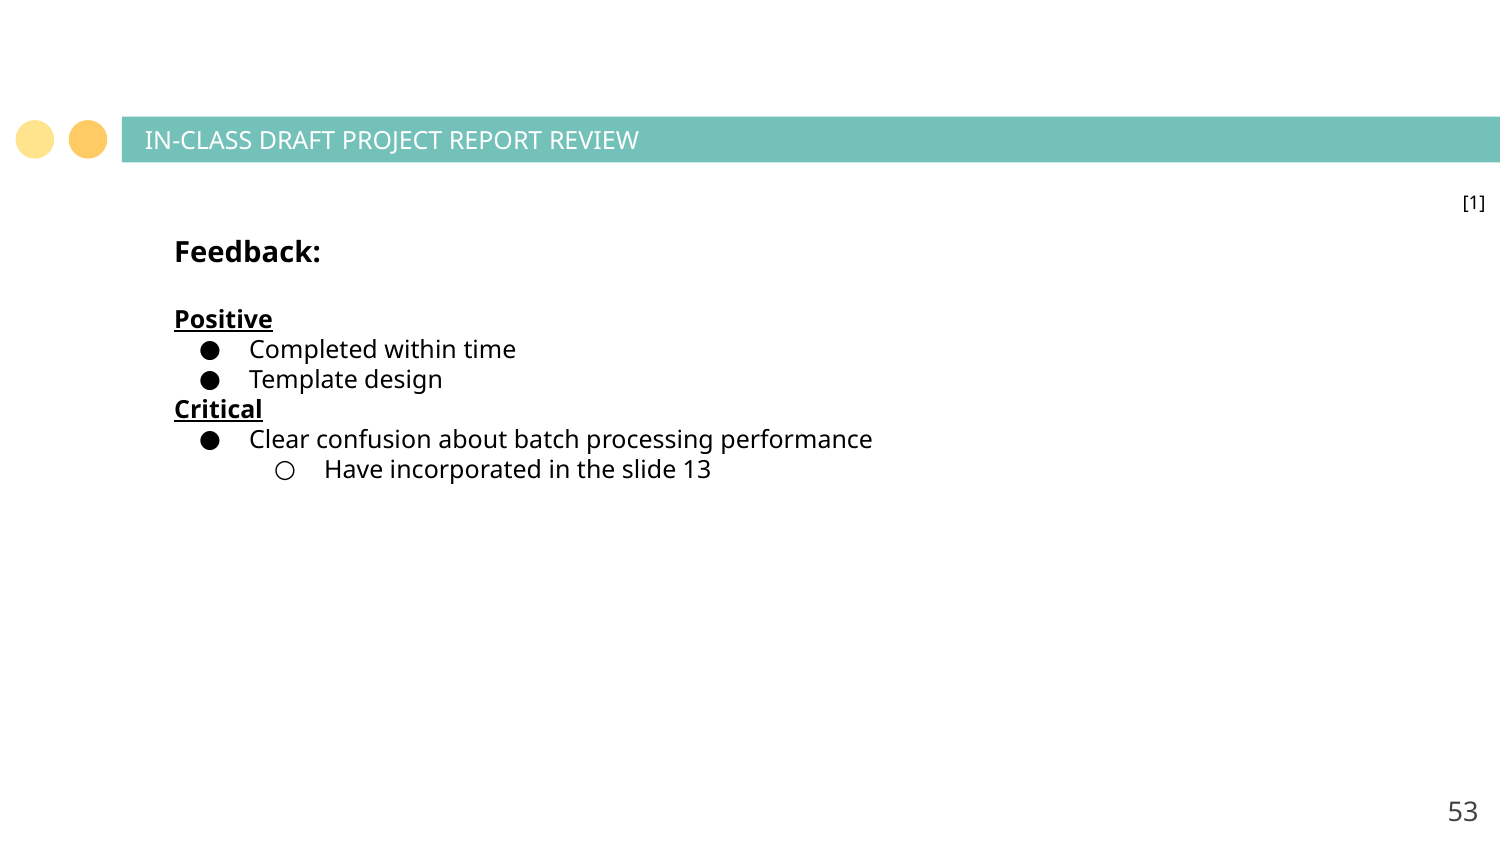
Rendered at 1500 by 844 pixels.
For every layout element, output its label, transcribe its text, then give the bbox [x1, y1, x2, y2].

title IN-CLASS DRAFT PROJECT REPORT REVIEW [129, 118, 952, 170]
text_box [1] [1447, 179, 1500, 225]
slide_number ‹#› [1403, 779, 1494, 844]
text_box Feedback: Positive Completed within time Template design Critical Clear confusion about batch processing performance Have incorporated in the slide 13 [159, 218, 994, 499]
